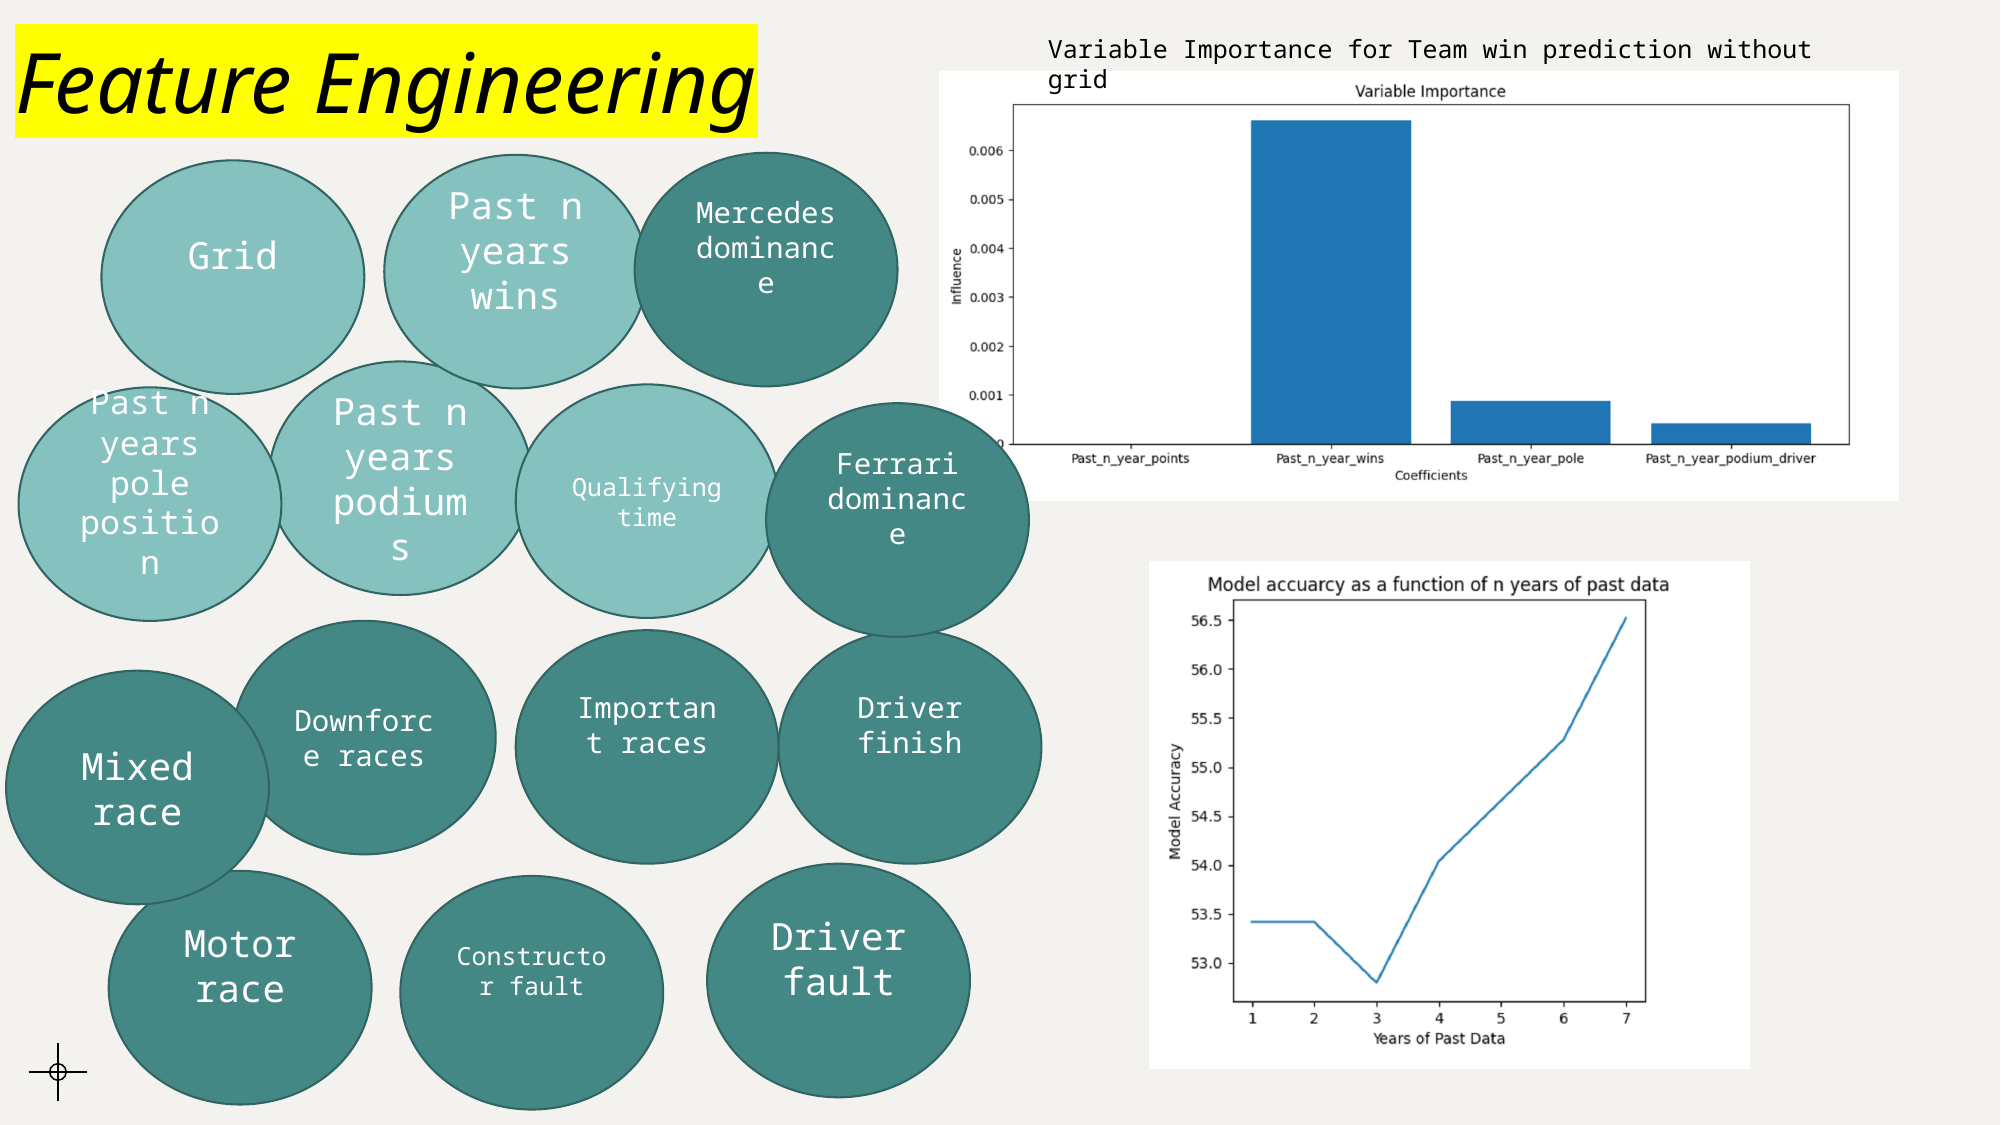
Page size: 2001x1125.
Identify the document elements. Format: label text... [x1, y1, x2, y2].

text_box Important races [514, 629, 779, 865]
text_box Mixed race [5, 669, 270, 906]
text_box Past n years pole position [17, 386, 283, 622]
text_box Qualifying time [514, 383, 776, 619]
text_box Constructor fault [399, 874, 665, 1111]
text_box Downforce races [236, 619, 497, 856]
text_box Driver finish [777, 632, 1043, 865]
text_box Ferrari dominance [765, 402, 1030, 638]
text_box Variable Importance for Team win prediction without grid [1033, 25, 1850, 71]
text_box Driver fault [706, 862, 972, 1099]
text_box Past n years podiums [270, 360, 529, 597]
text_box Past n years wins [383, 153, 641, 390]
picture [939, 71, 1899, 501]
text_box Motor race [107, 869, 373, 1106]
title Feature Engineering [0, 0, 1558, 138]
picture [1149, 561, 1750, 1069]
text_box Mercedes dominance [633, 151, 899, 388]
text_box Grid [100, 159, 366, 395]
